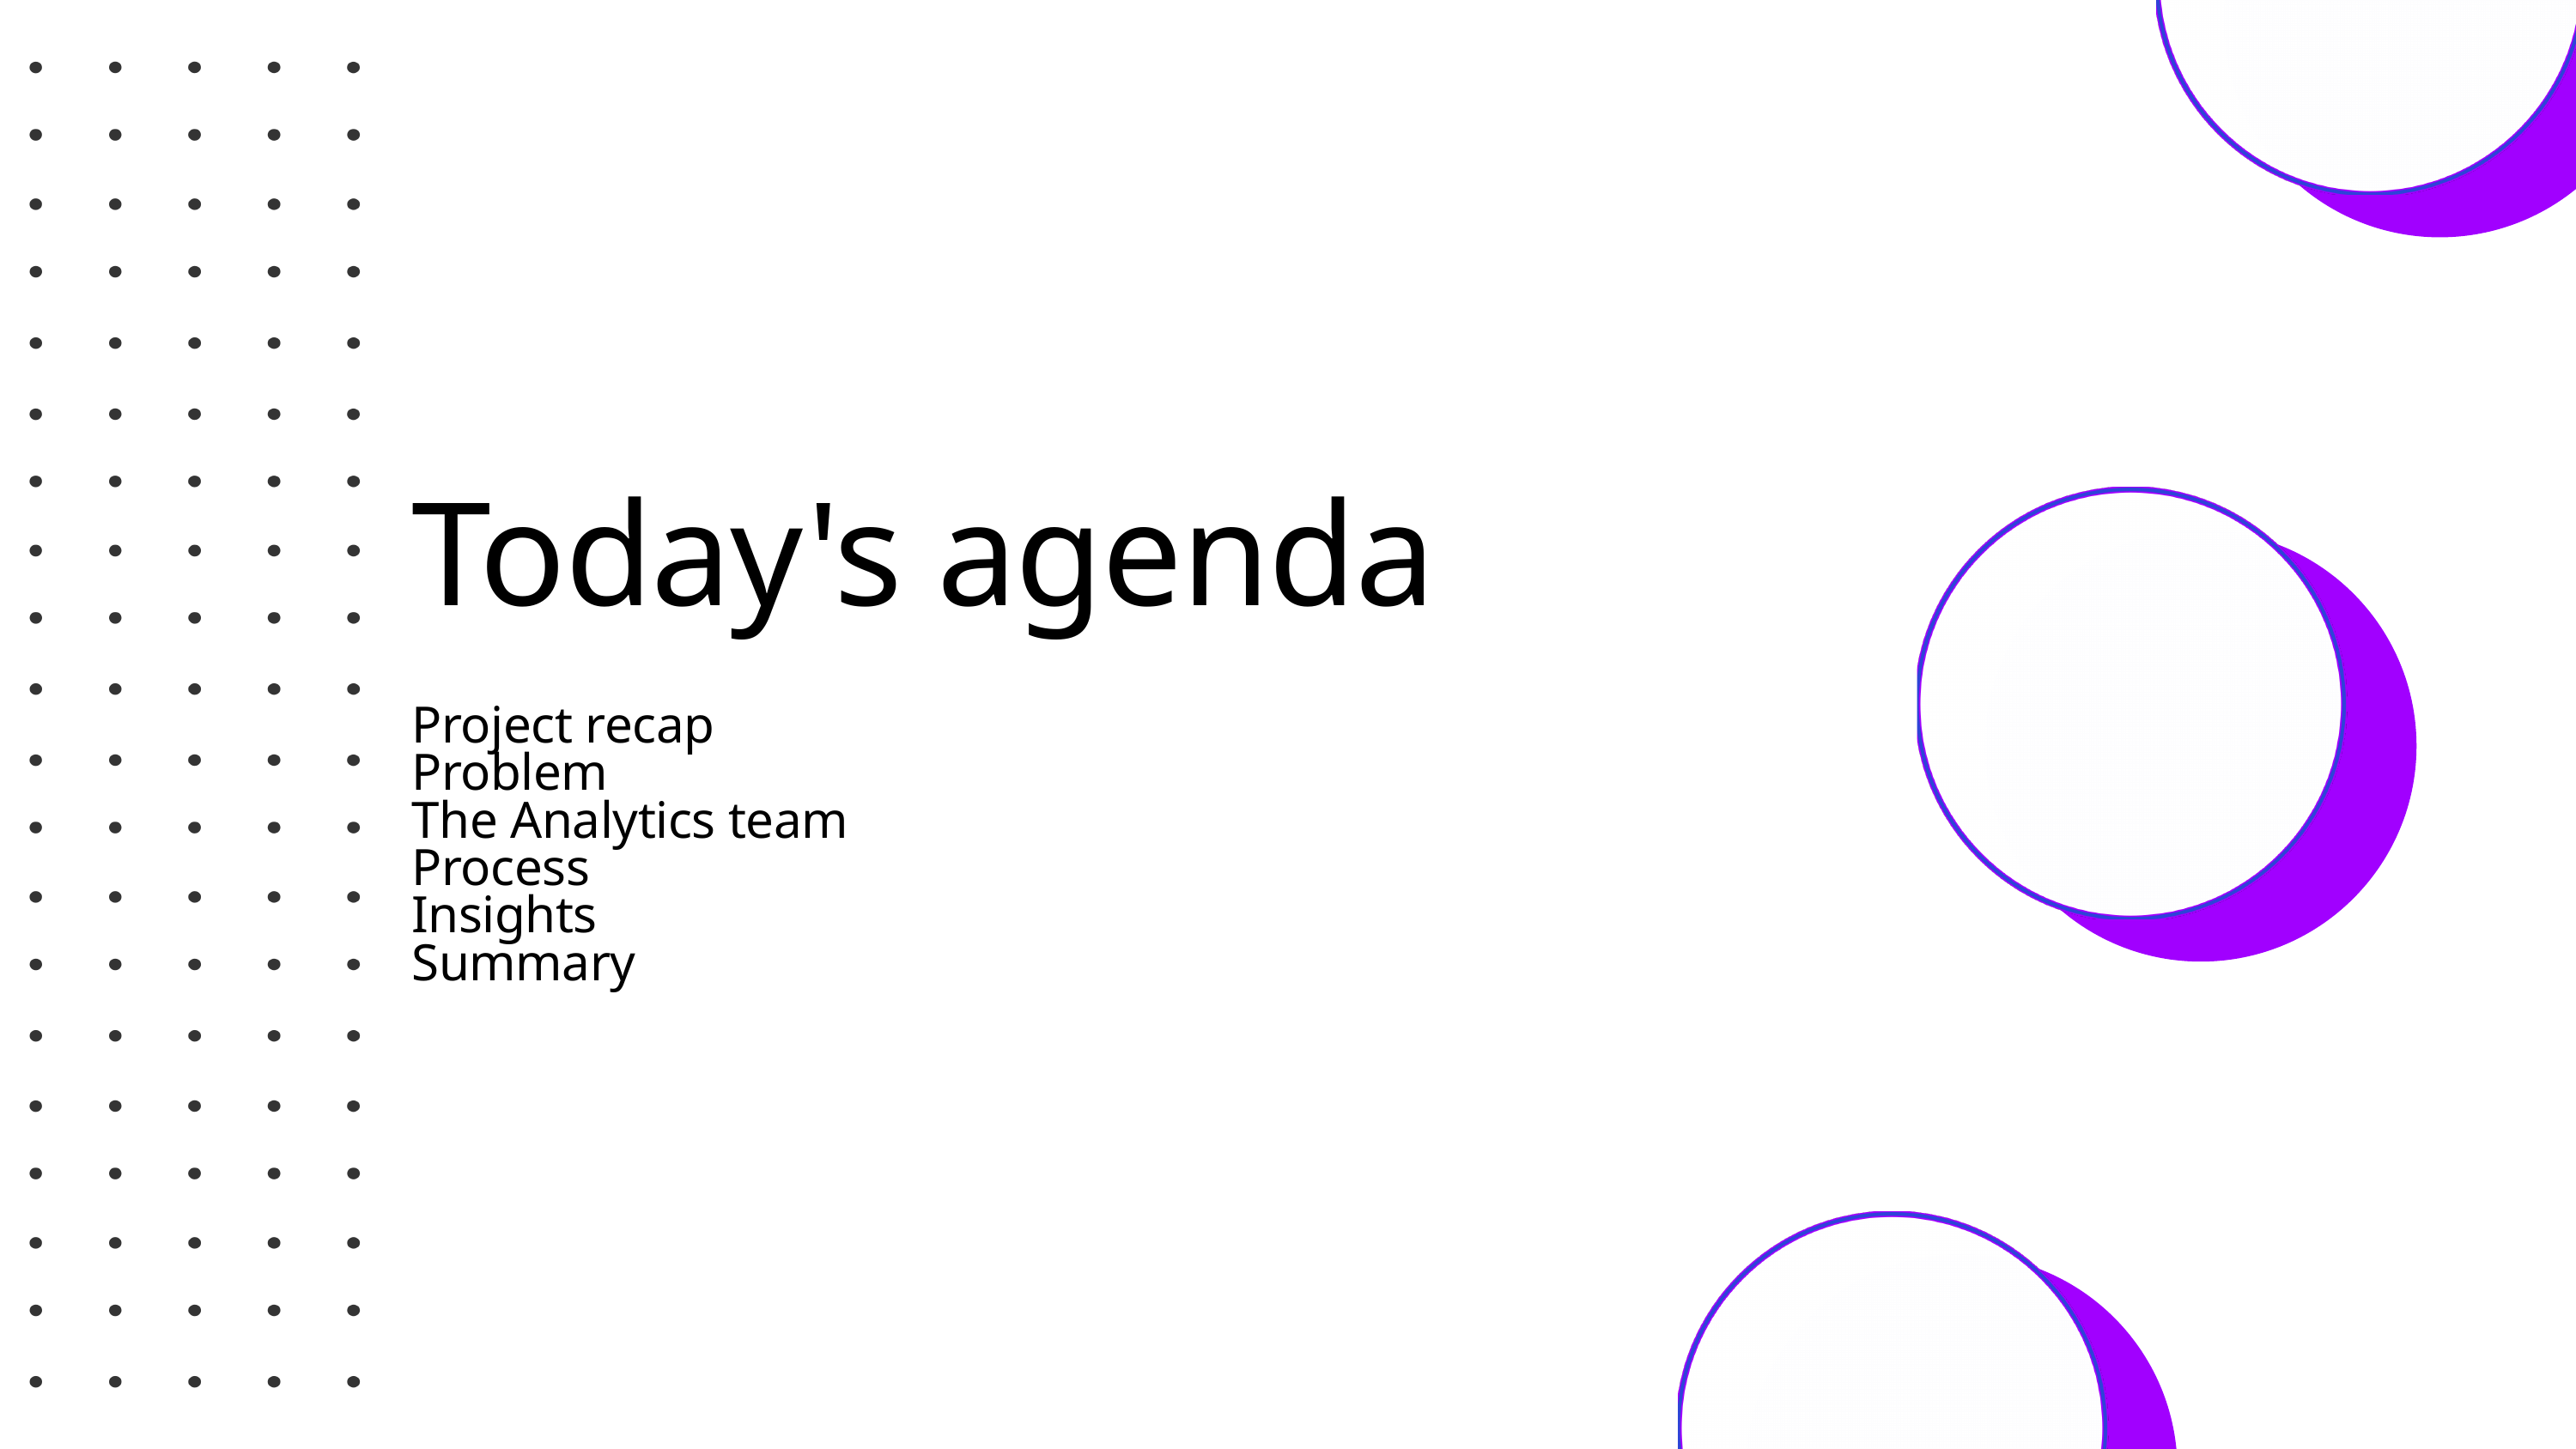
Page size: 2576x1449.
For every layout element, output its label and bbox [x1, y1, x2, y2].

text_box [411, 462, 1634, 1002]
text_box [1917, 487, 2417, 962]
text_box [2155, 0, 2576, 238]
text_box [21, 57, 366, 1392]
text_box [1677, 1210, 2178, 1449]
